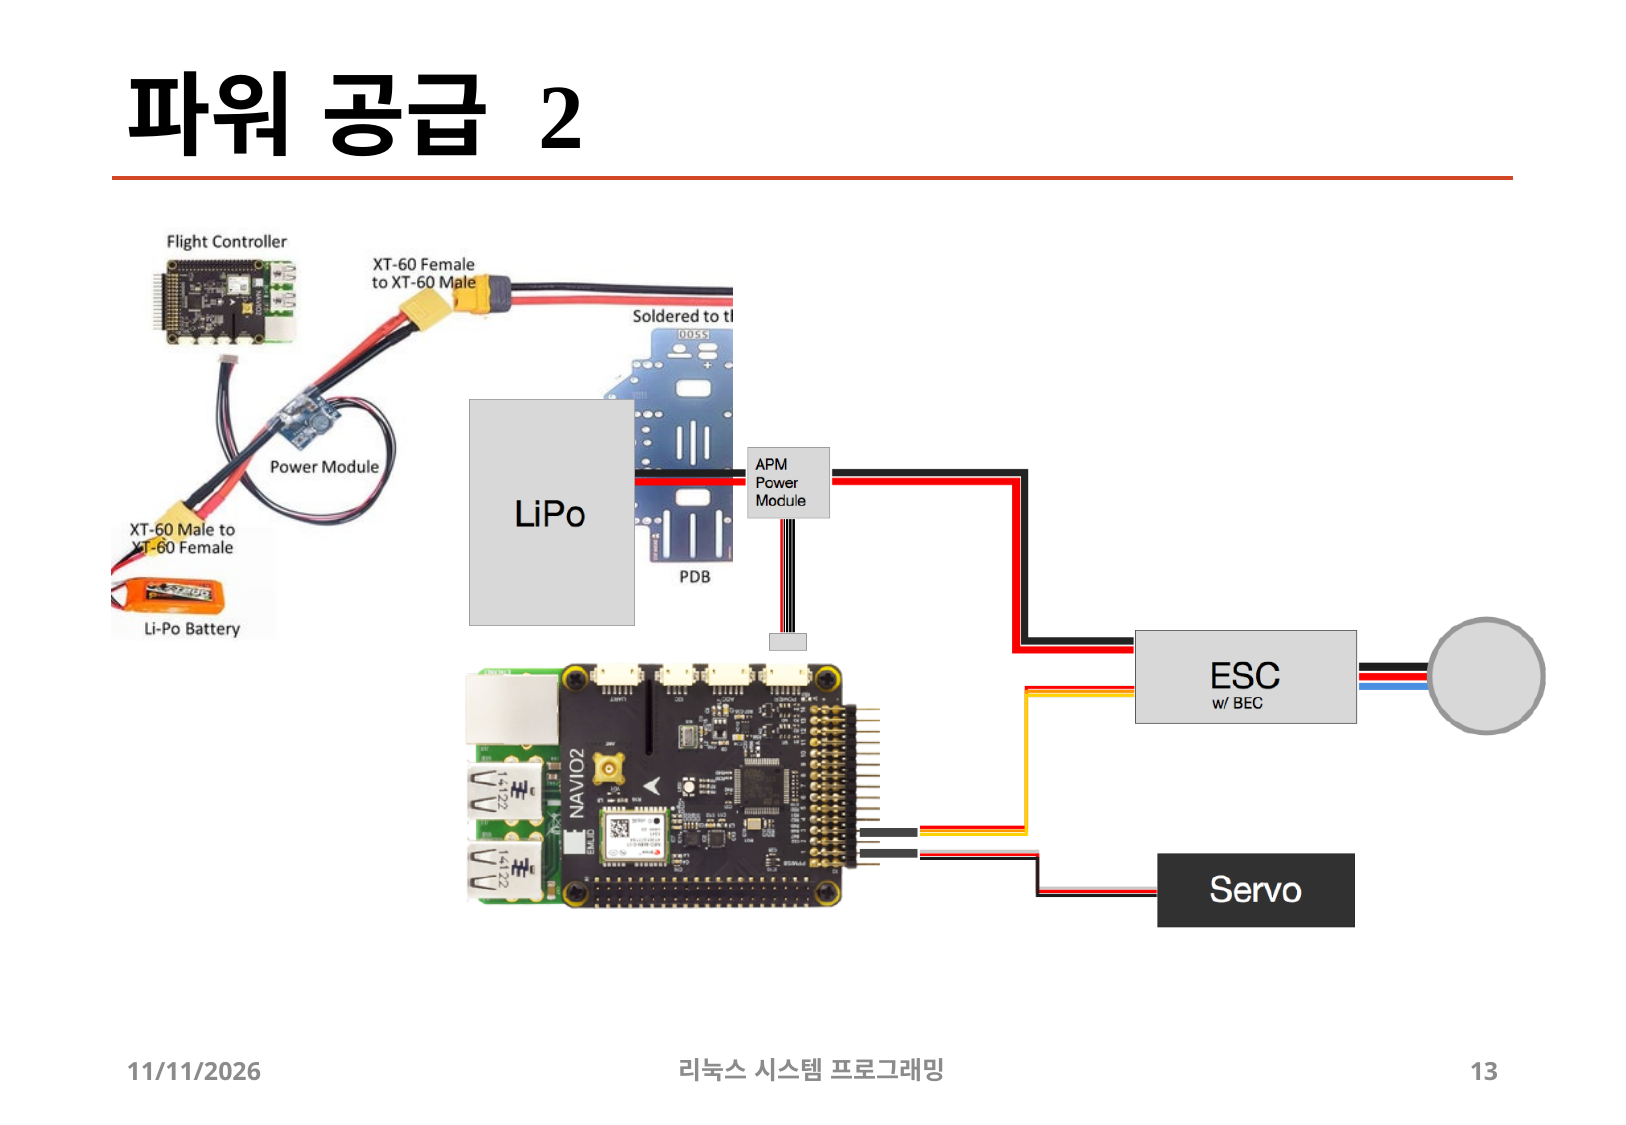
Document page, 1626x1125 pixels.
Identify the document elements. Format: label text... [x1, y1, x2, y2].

footer 리눅스 시스템 프로그래밍 [538, 1042, 1087, 1103]
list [428, 362, 1581, 961]
picture [111, 227, 733, 642]
slide_number 13 [1433, 1042, 1514, 1103]
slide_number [111, 1042, 303, 1103]
title 파워 공급 2 [111, 59, 1514, 179]
